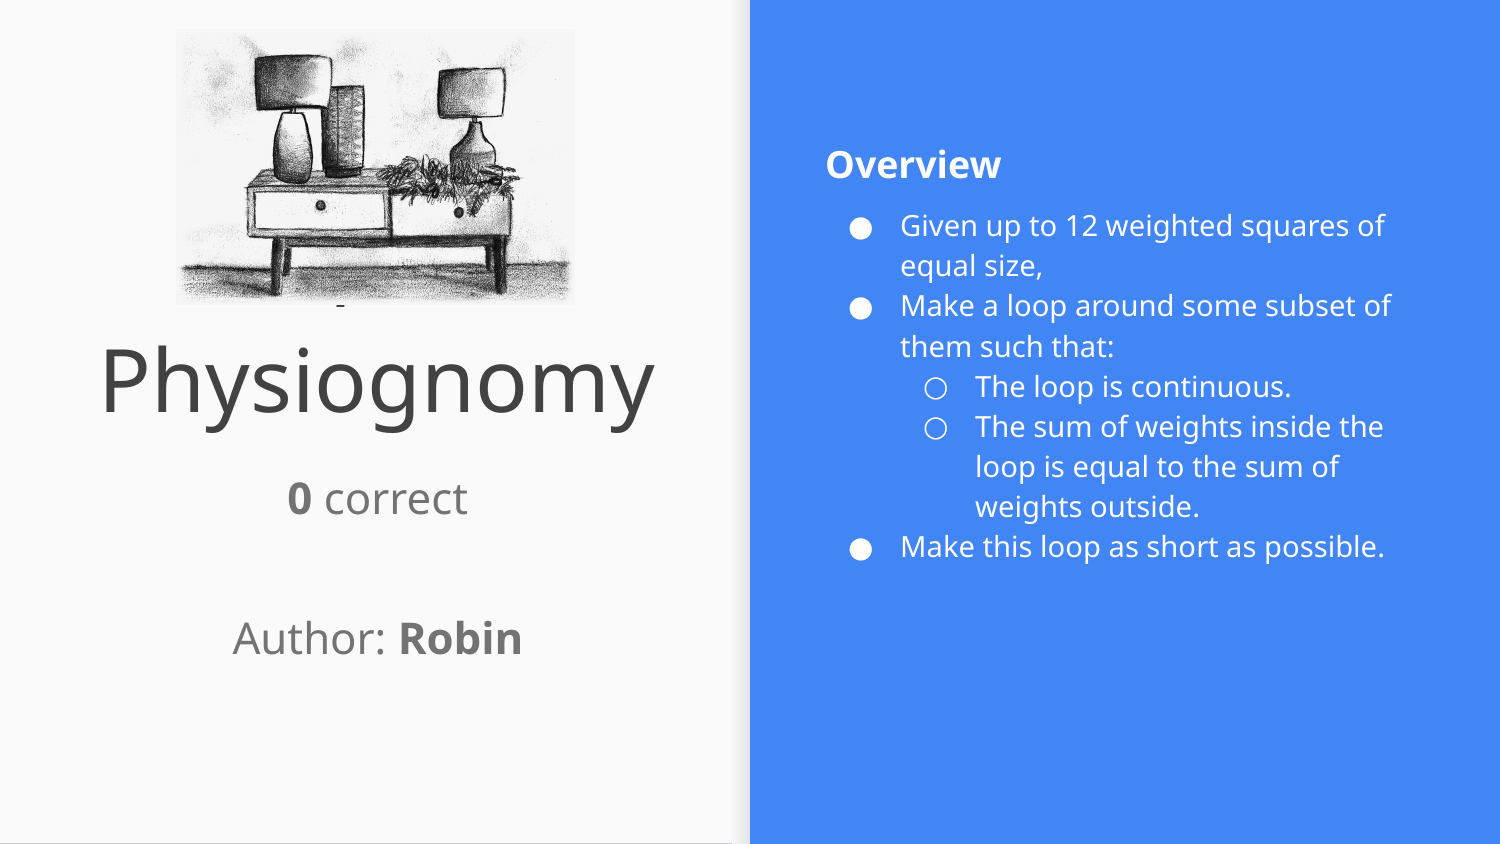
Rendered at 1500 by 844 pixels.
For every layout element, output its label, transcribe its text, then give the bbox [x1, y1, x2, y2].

title F - Physiognomy [27, 202, 727, 446]
subtitle 0 correct Author: Robin [20, 455, 736, 659]
picture [176, 17, 575, 313]
list Overview Given up to 12 weighted squares of equal size, Make a loop around some subset of them such that: The loop is continuous. The sum of weights inside the loop is equal to the sum of weights outside. Make this loop as short as possible. [810, 118, 1440, 725]
